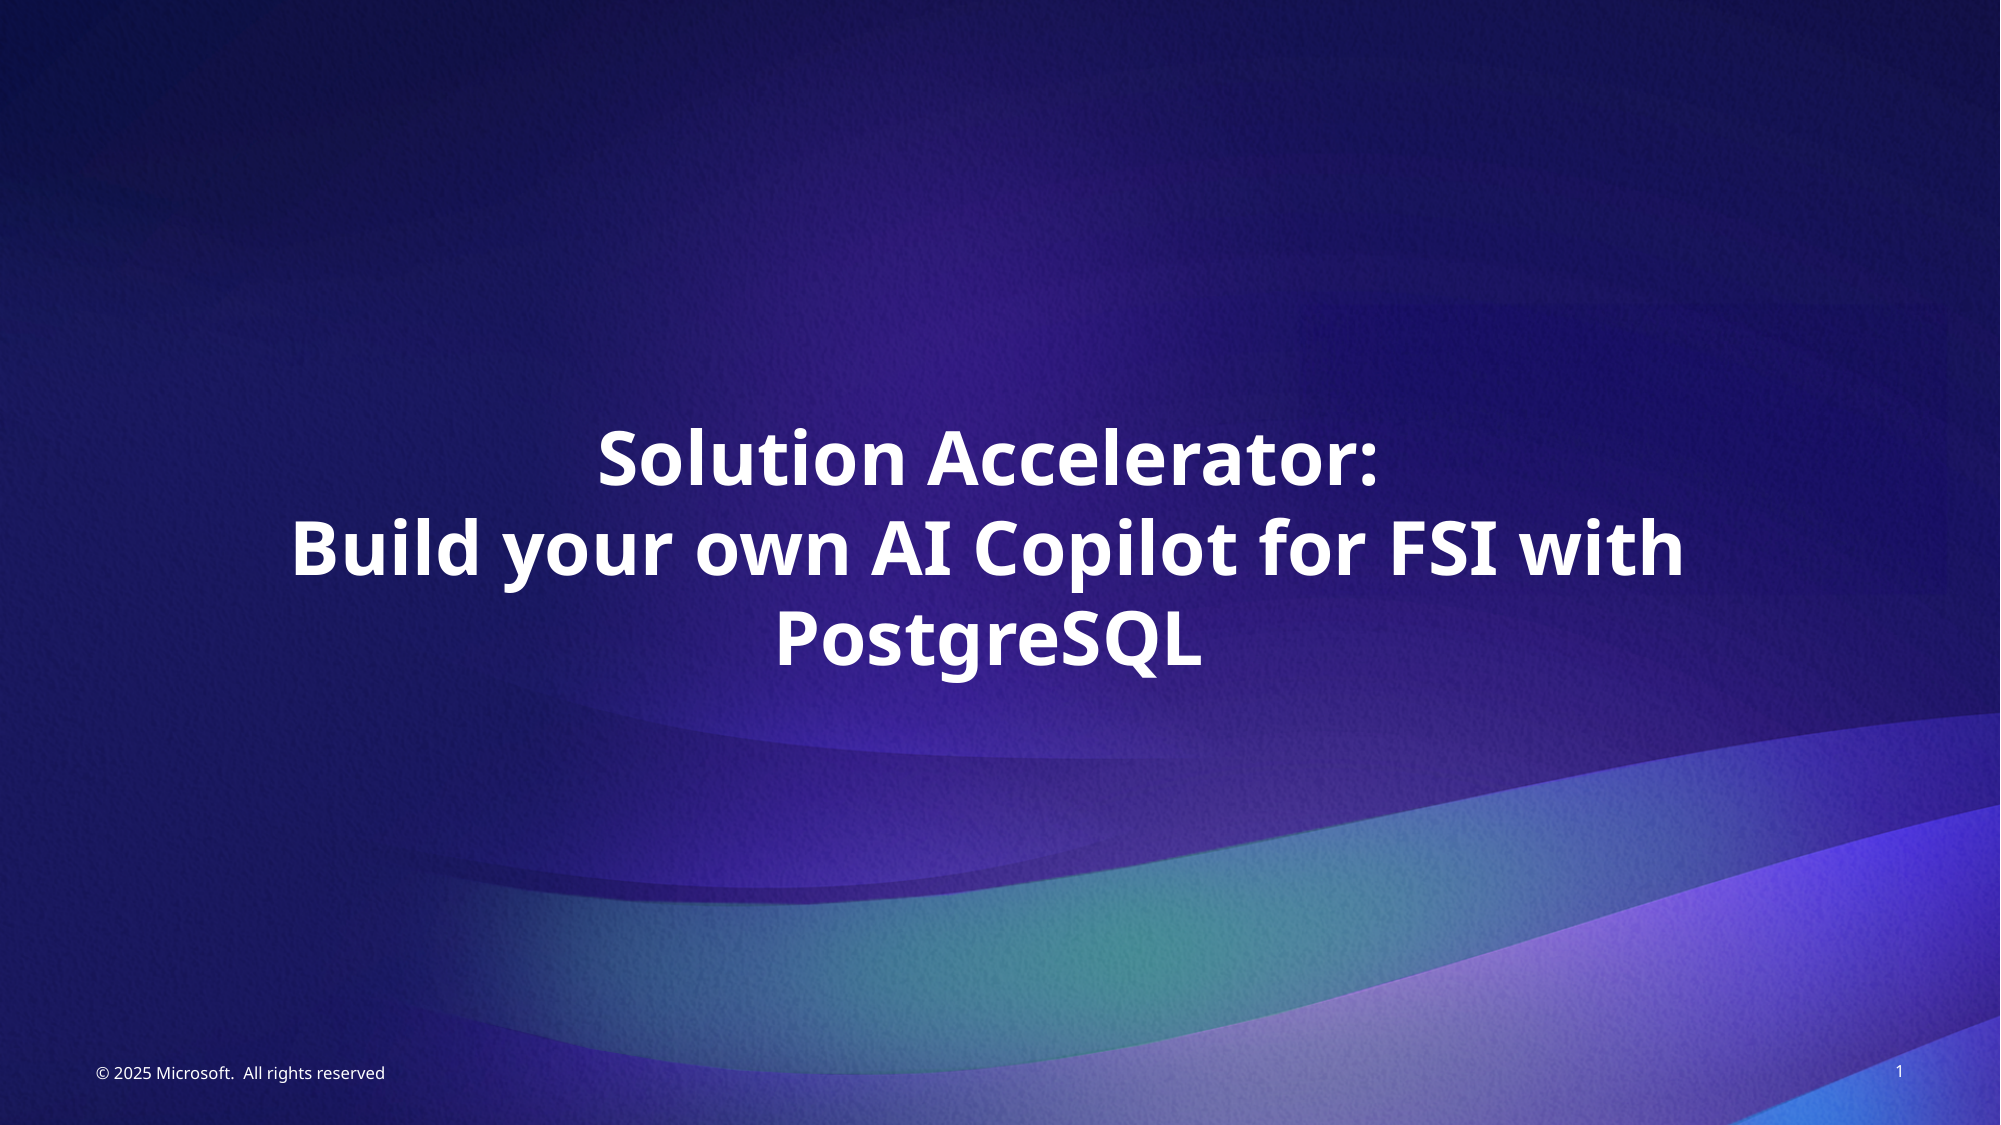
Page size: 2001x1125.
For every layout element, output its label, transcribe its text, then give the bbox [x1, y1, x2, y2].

slide_number 1 [1454, 1062, 1905, 1083]
picture [0, 0, 2000, 1125]
footer © 2025 Microsoft. All rights reserved [95, 1062, 771, 1083]
text_box Solution Accelerator: Build your own AI Copilot for FSI with PostgreSQL [92, 410, 1886, 681]
